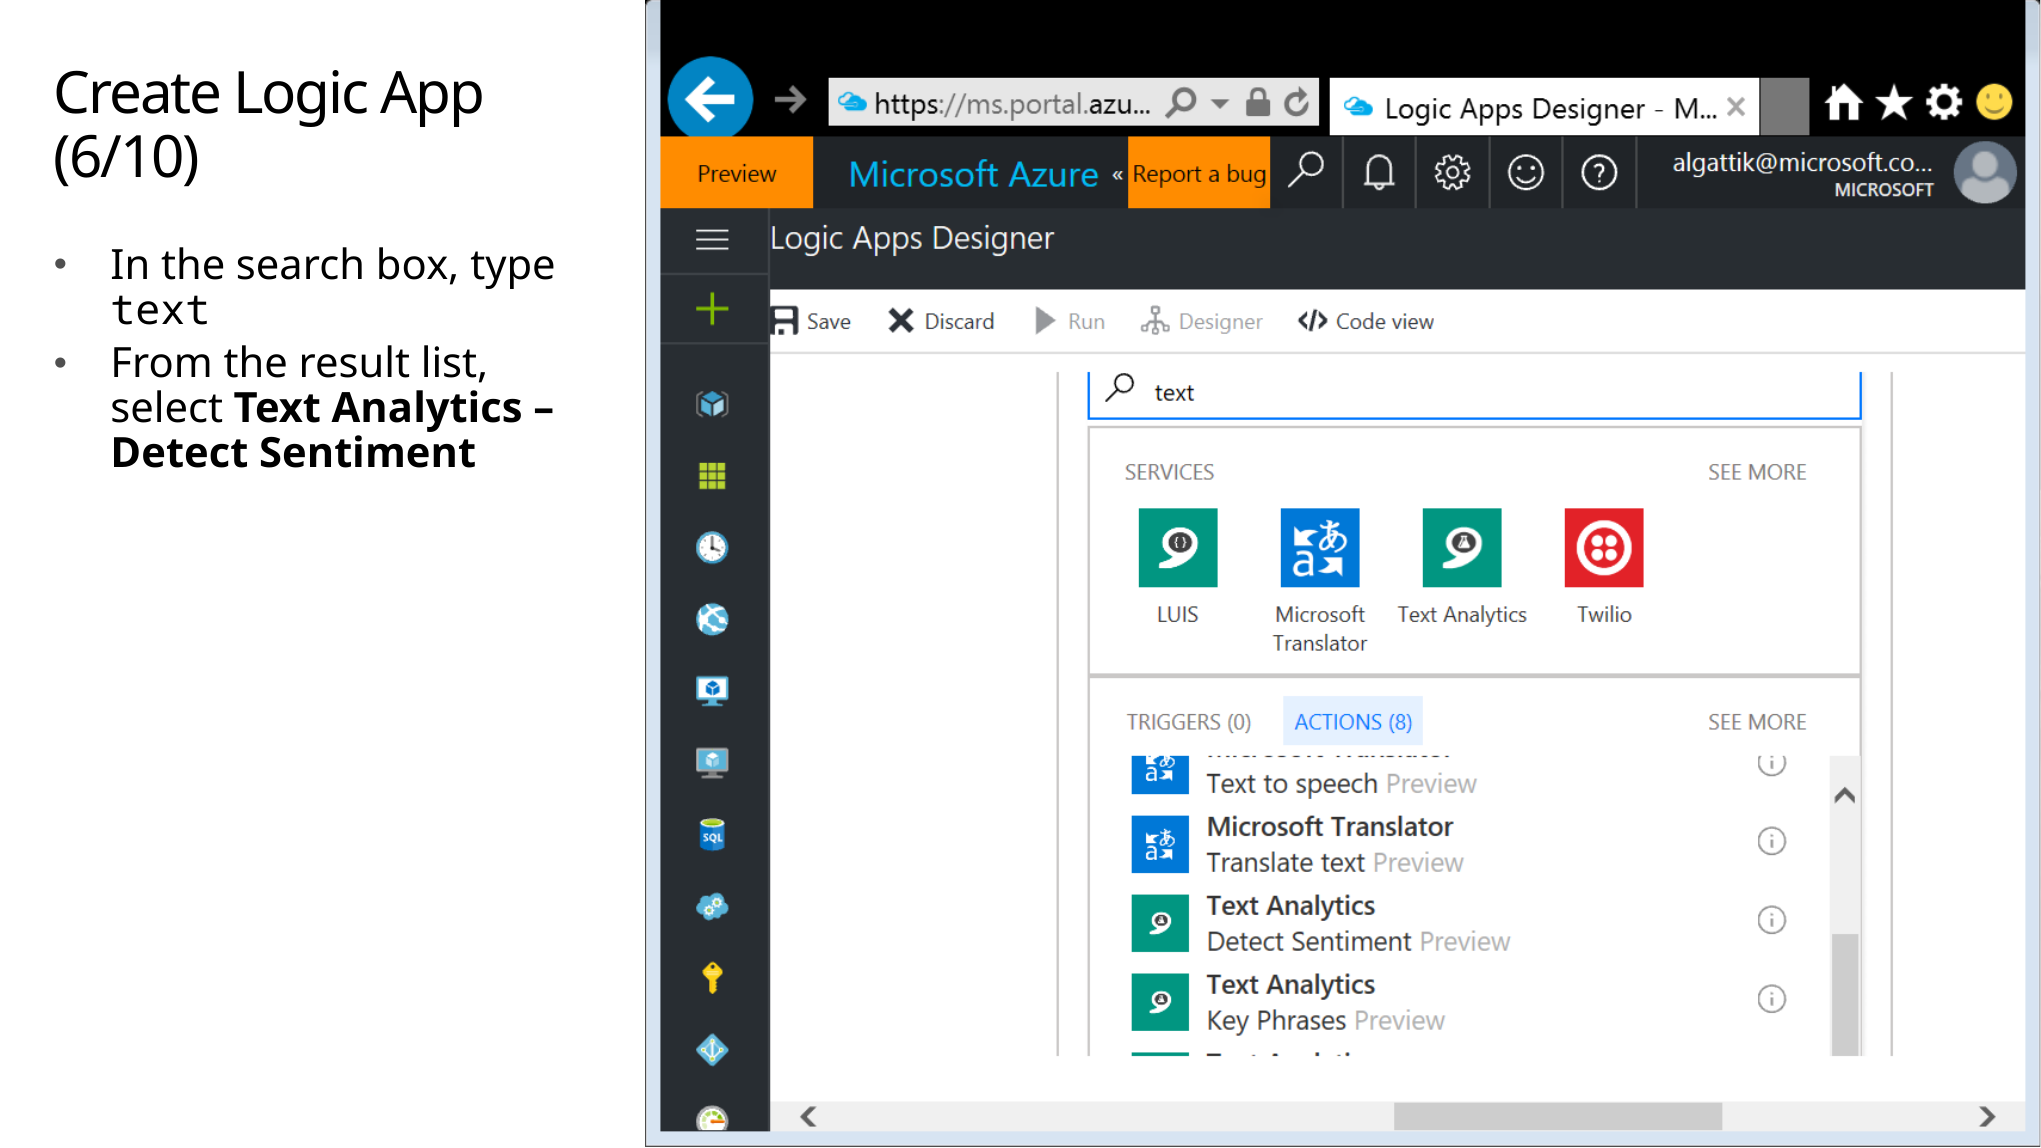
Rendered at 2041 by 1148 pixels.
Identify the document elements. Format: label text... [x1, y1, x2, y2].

list In the search box, type text From the result list, select Text Analytics – Detect Sentiment [30, 228, 616, 497]
title Create Logic App (6/10) [30, 48, 616, 143]
picture [644, 0, 2041, 1148]
